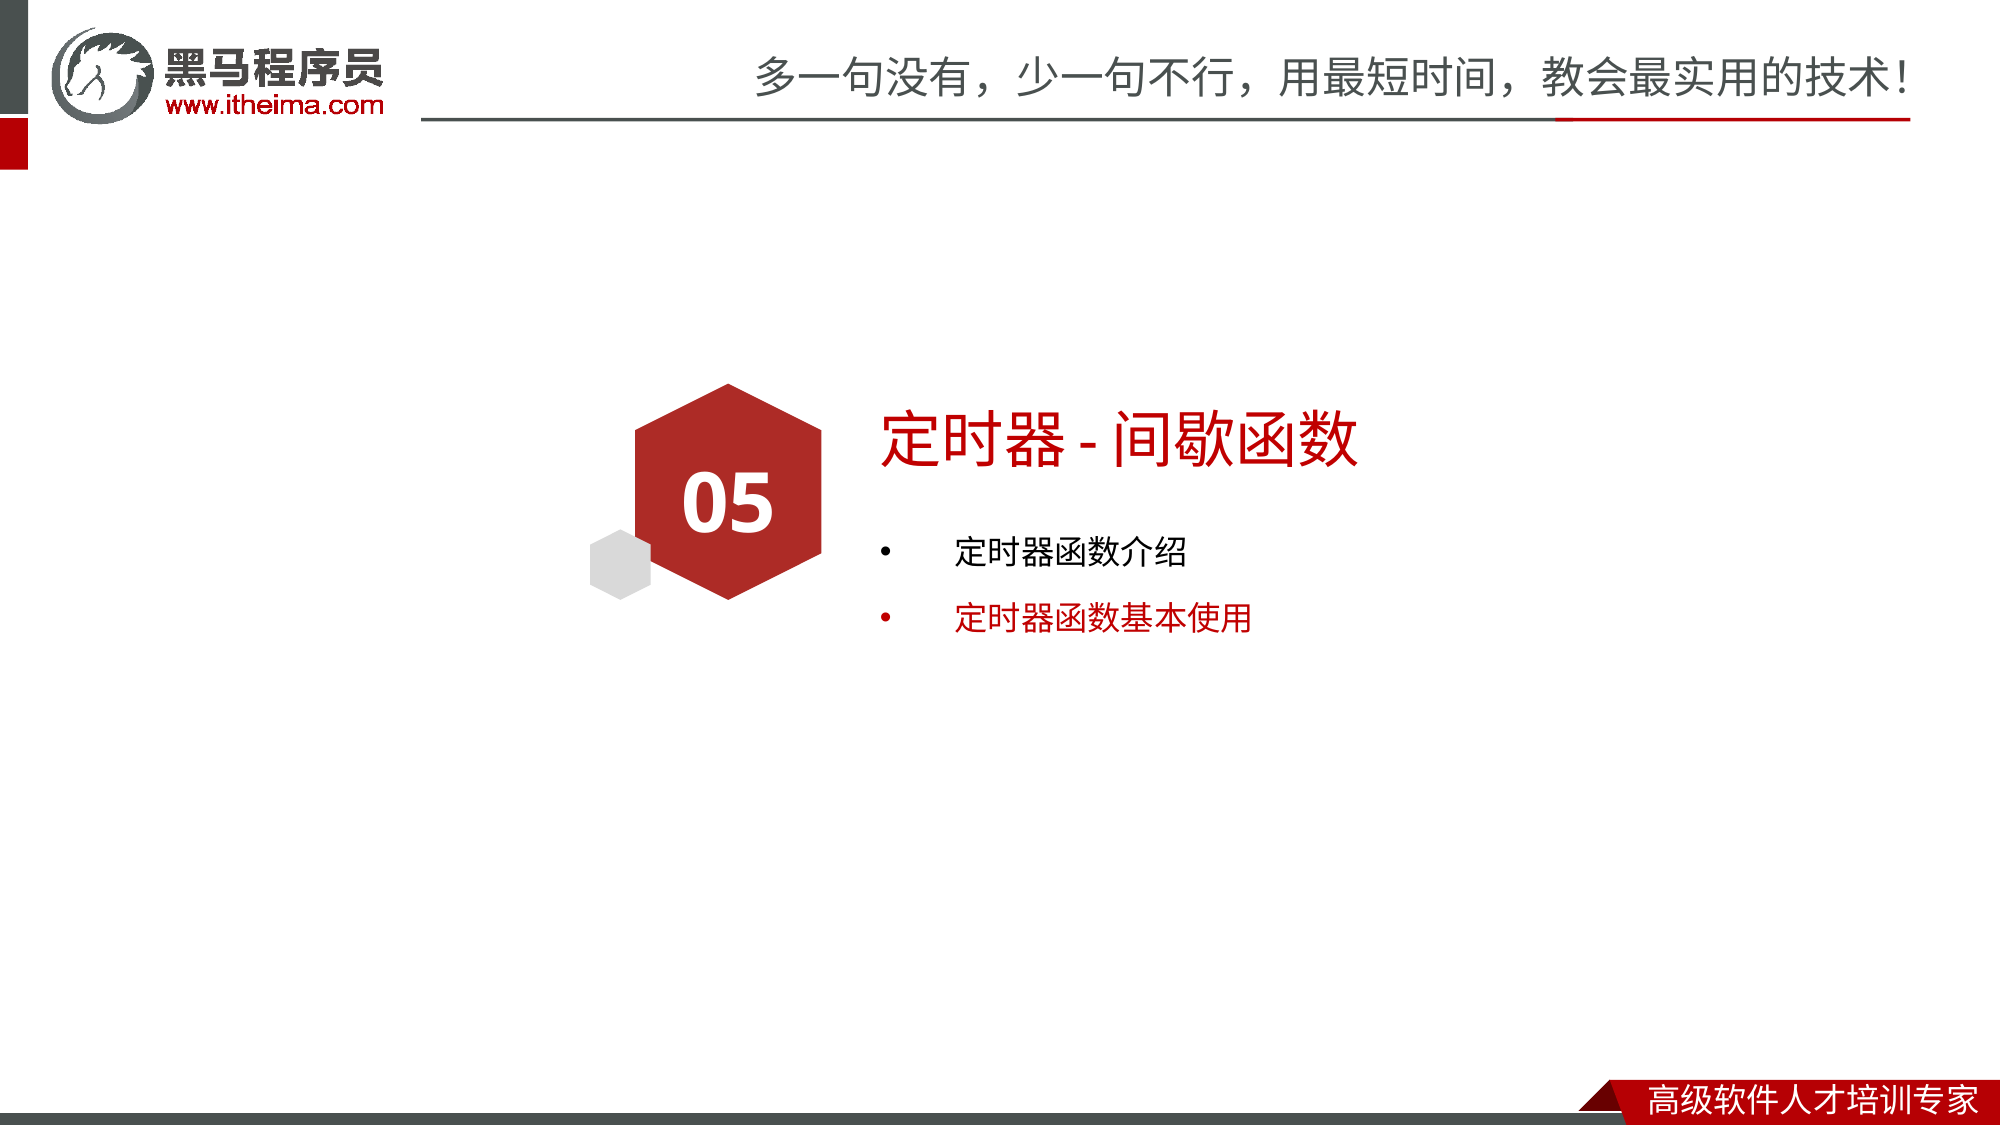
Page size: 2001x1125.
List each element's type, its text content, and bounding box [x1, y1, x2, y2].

picture [50, 26, 384, 125]
title 定时器-间歇函数 [864, 393, 1969, 484]
list 定时器函数介绍 定时器函数基本使用 [864, 503, 1762, 837]
list 05 [636, 404, 822, 594]
